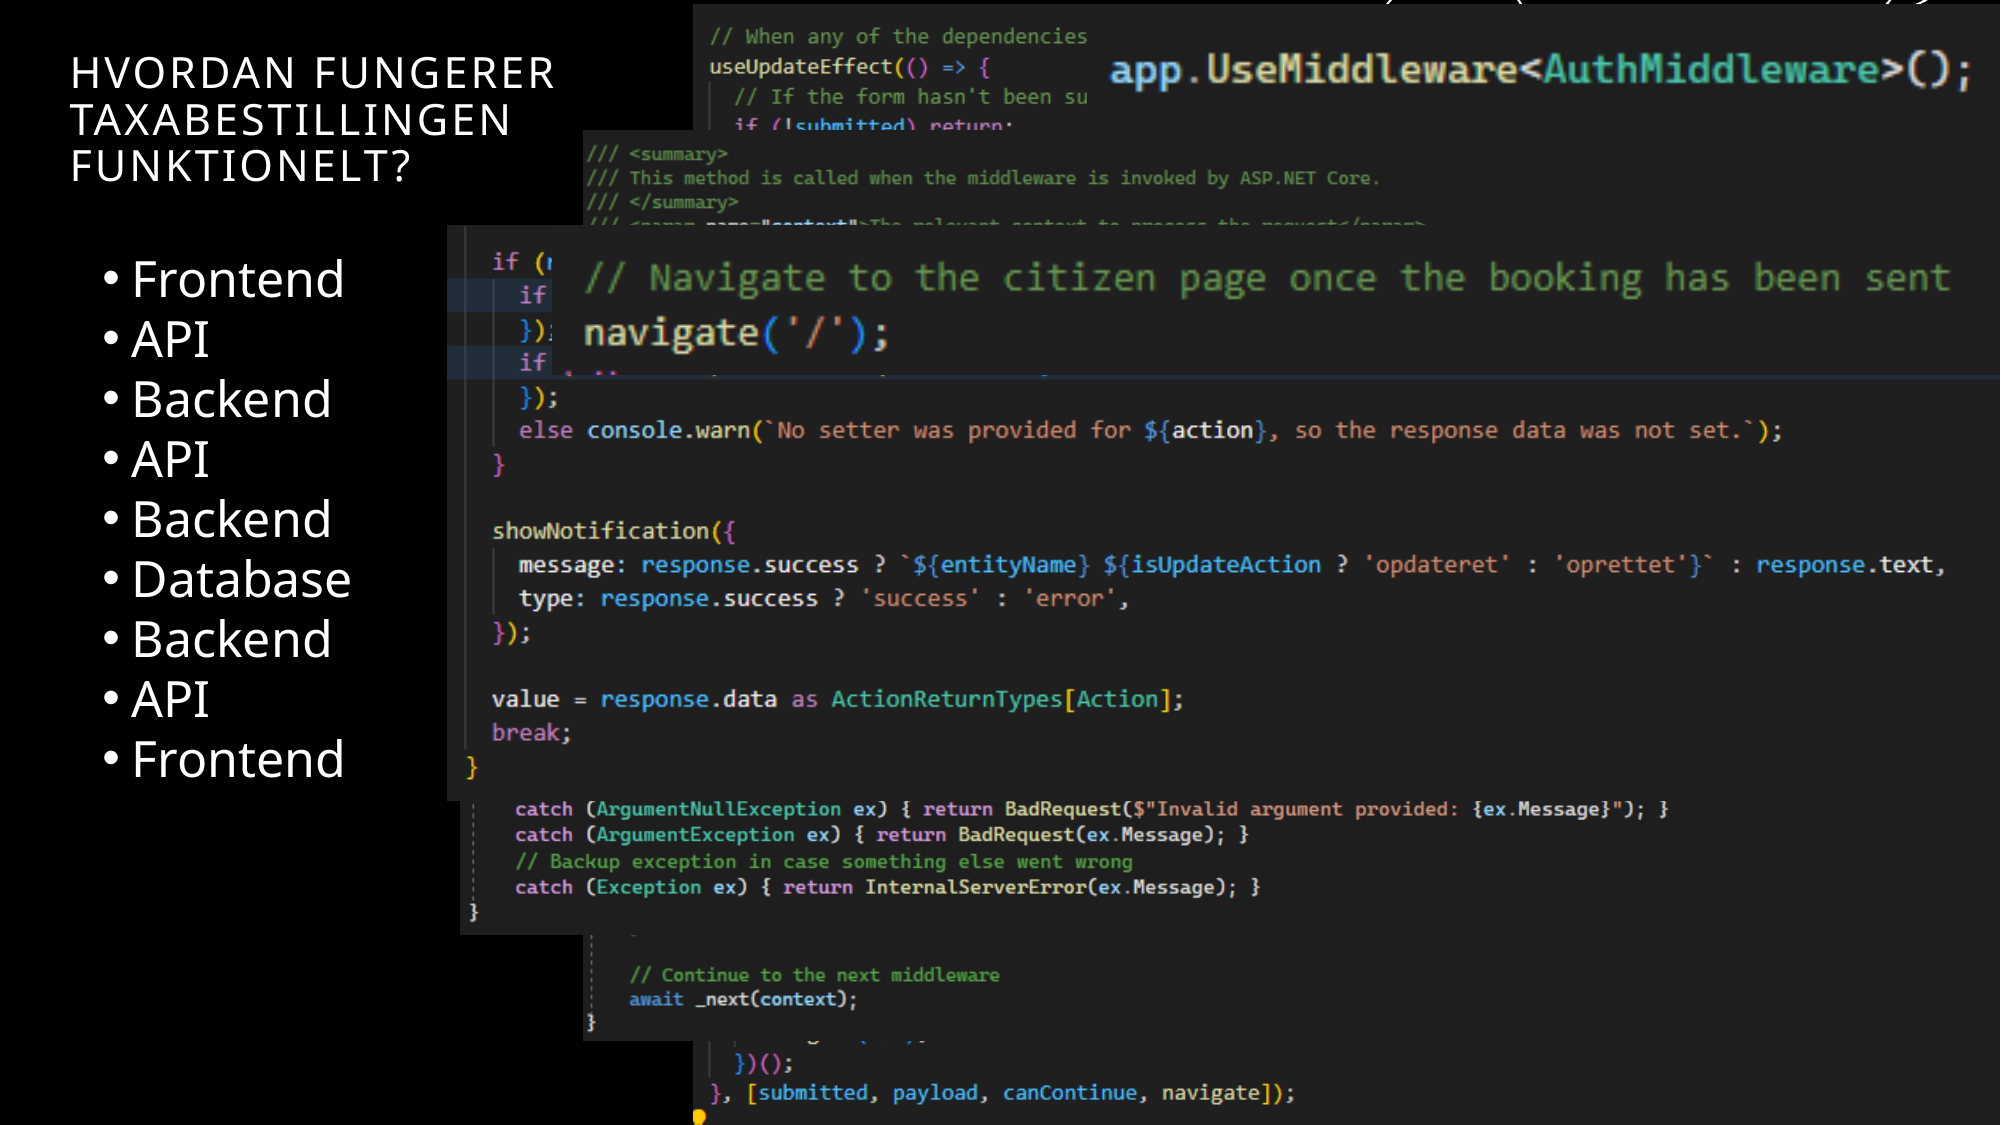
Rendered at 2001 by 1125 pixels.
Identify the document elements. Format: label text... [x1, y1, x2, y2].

text_box Frontend API Backend API Backend Database Backend API Frontend [75, 239, 368, 795]
picture [447, 0, 2000, 1125]
title Hvordan fungerer taxabestillingen funktionelt? [54, 43, 686, 199]
